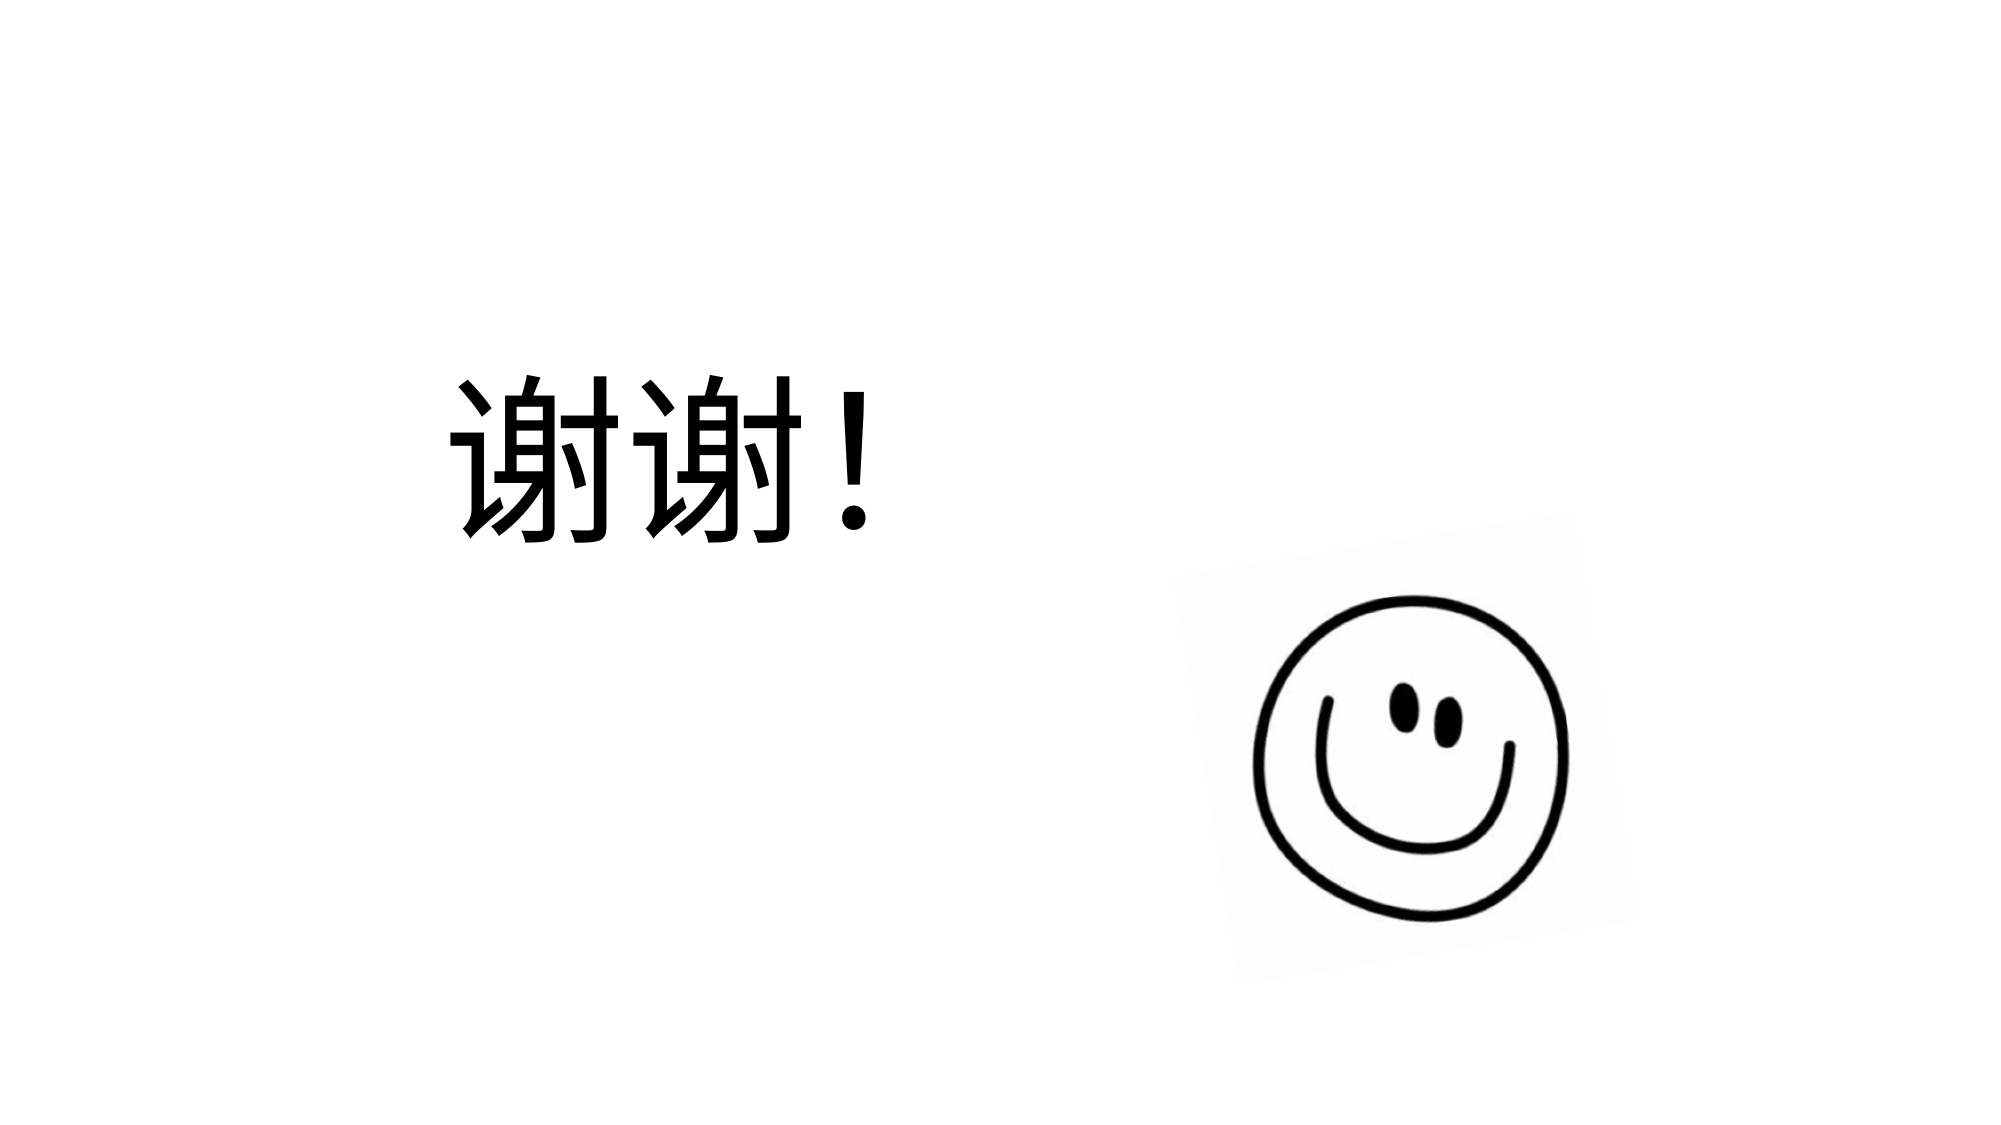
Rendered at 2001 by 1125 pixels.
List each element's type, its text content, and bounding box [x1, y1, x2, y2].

picture [1173, 512, 1639, 984]
list 谢谢！ [427, 363, 1095, 622]
